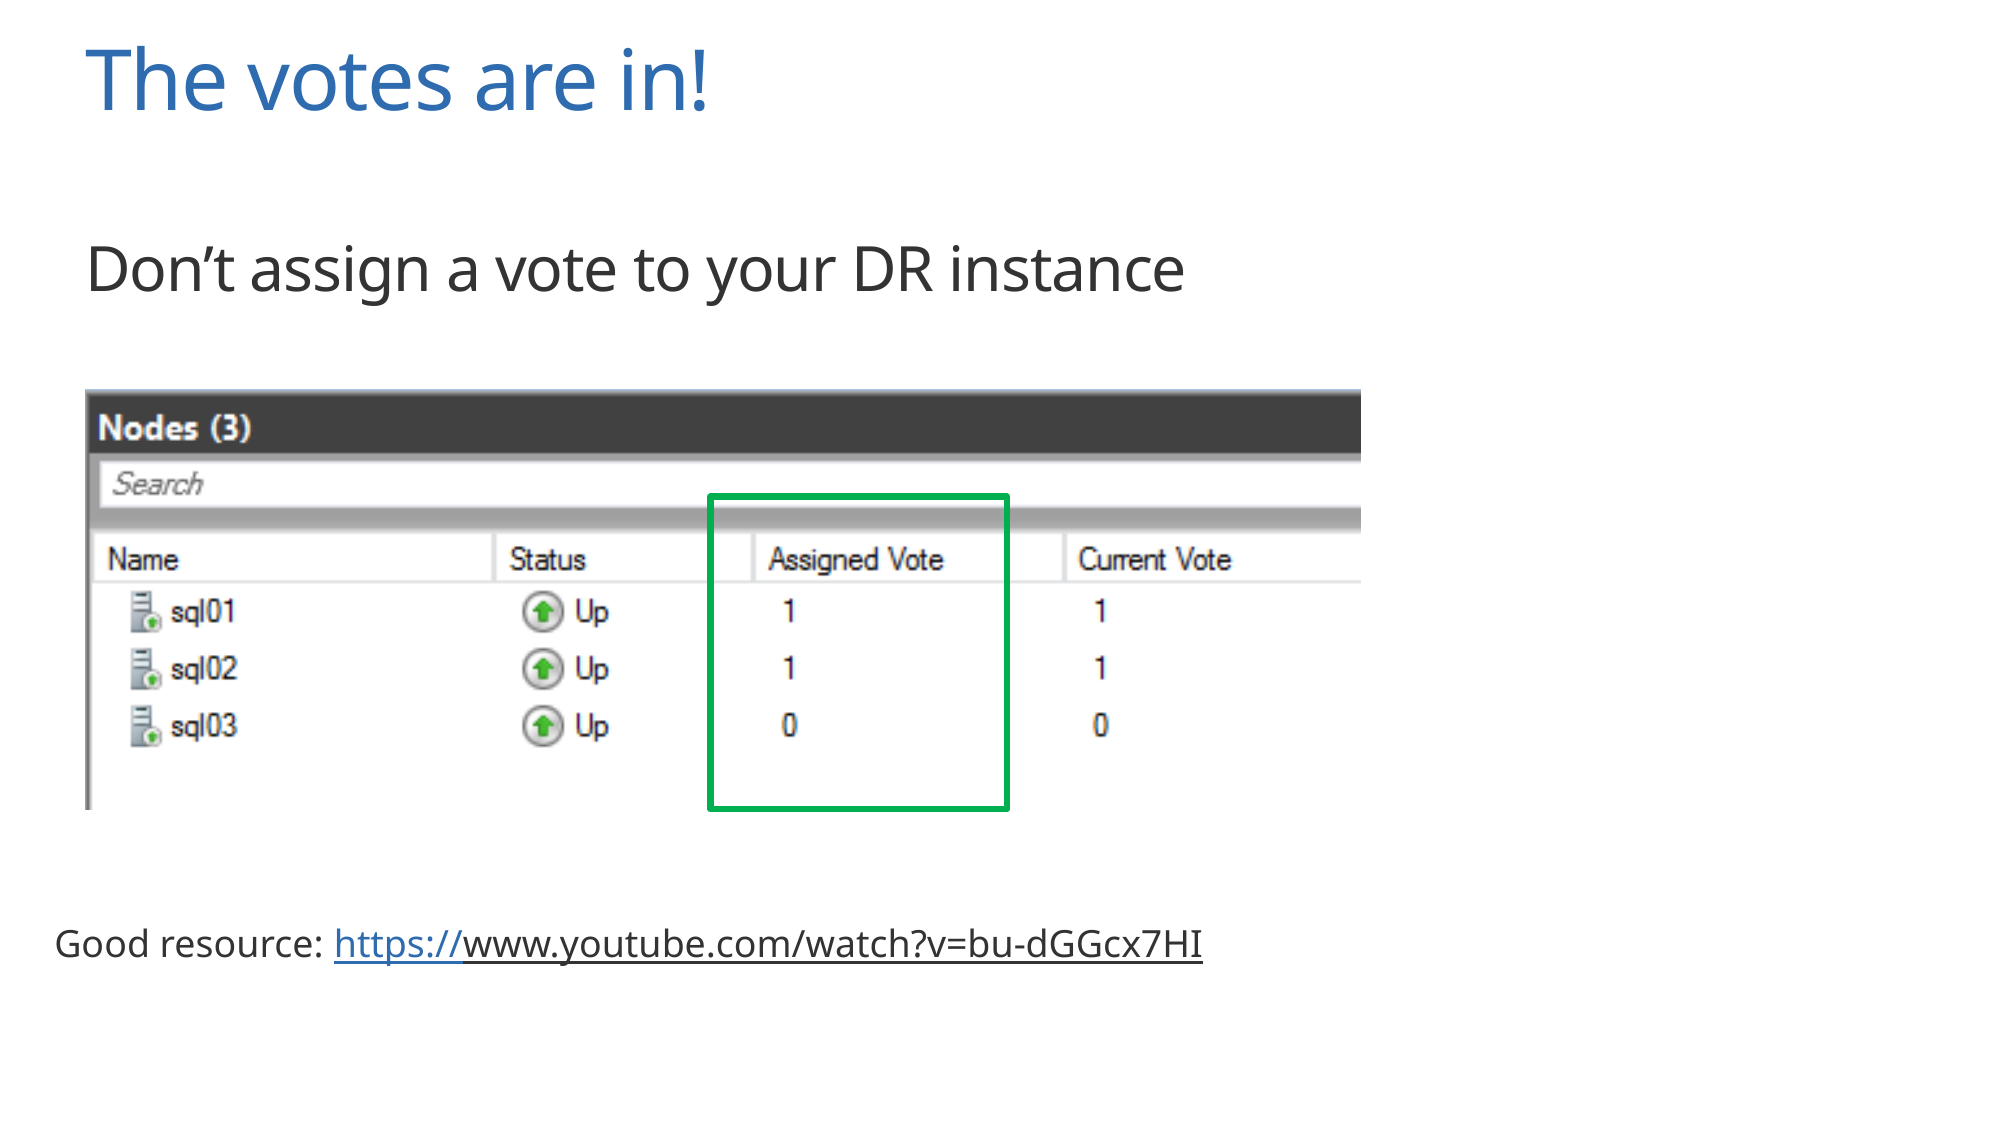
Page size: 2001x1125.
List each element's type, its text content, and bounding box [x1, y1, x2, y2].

title The votes are in! [85, 37, 1915, 161]
picture [84, 389, 1361, 810]
list Don’t assign a vote to your DR instance [85, 237, 1915, 562]
text_box Good resource: https://www.youtube.com/watch?v=bu-dGGcx7HI [39, 912, 1228, 979]
